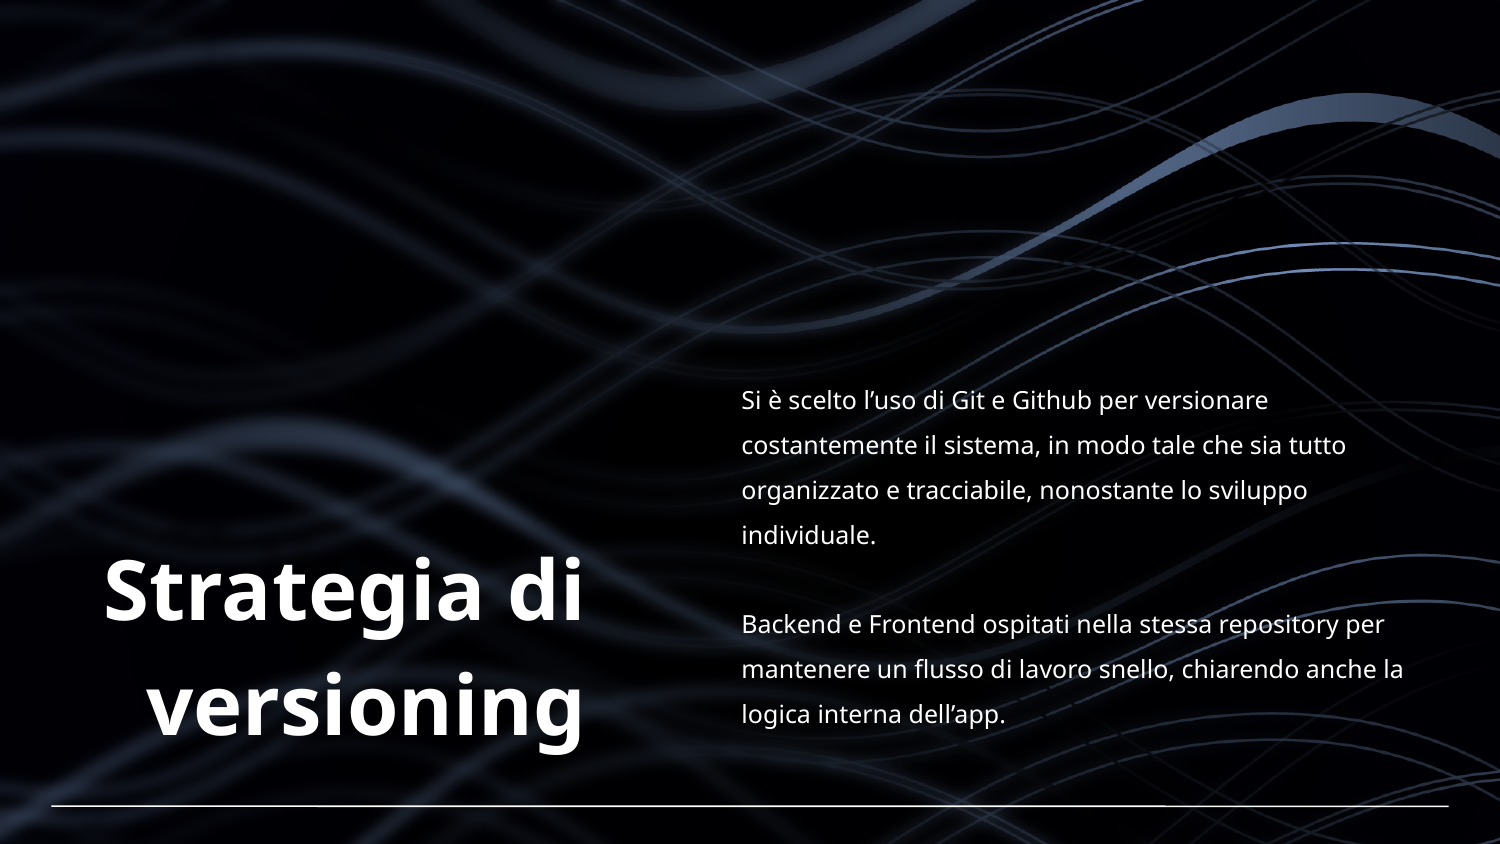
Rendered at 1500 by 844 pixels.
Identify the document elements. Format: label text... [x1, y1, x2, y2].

subtitle Si è scelto l’uso di Git e Github per versionare costantemente il sistema, in modo tale che sia tutto organizzato e tracciabile, nonostante lo sviluppo individuale. Backend e Frontend ospitati nella stessa repository per mantenere un flusso di lavoro snello, chiarendo anche la logica interna dell’app. [726, 37, 1463, 744]
title Strategia di versioning [37, 37, 602, 768]
picture [0, 0, 1500, 844]
